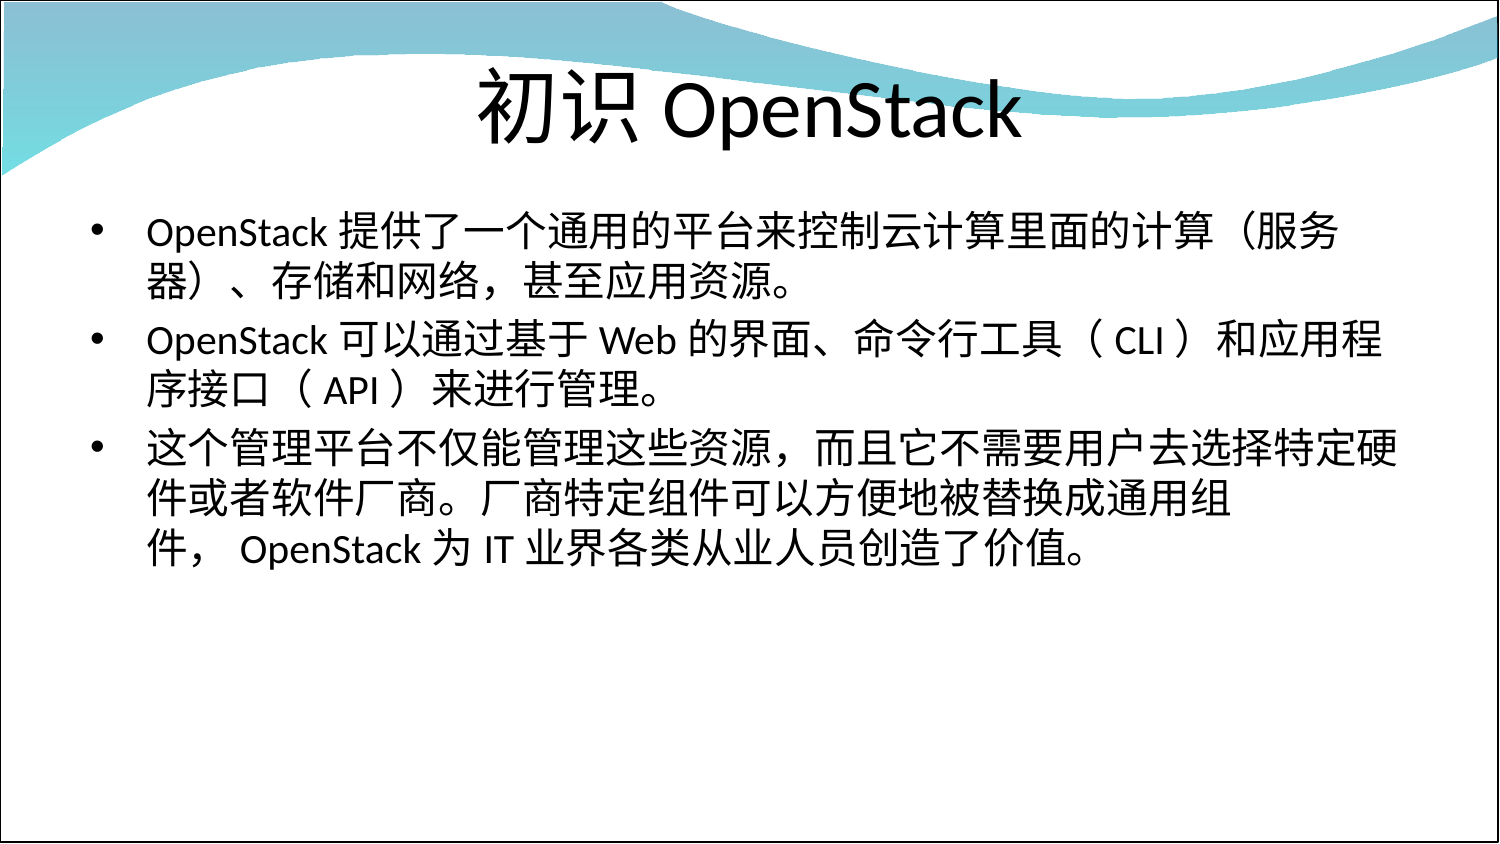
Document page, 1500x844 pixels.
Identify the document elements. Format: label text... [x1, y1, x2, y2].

list OpenStack提供了一个通用的平台来控制云计算里面的计算（服务器）、存储和网络，甚至应用资源。 OpenStack可以通过基于Web的界面、命令行工具（CLI）和应用程序接口（API）来进行管理。 这个管理平台不仅能管理这些资源，而且它不需要用户去选择特定硬件或者软件厂商。厂商特定组件可以方便地被替换成通用组件，OpenStack为IT业界各类从业人员创造了价值。 [75, 196, 1425, 754]
title 初识OpenStack [75, 33, 1425, 175]
